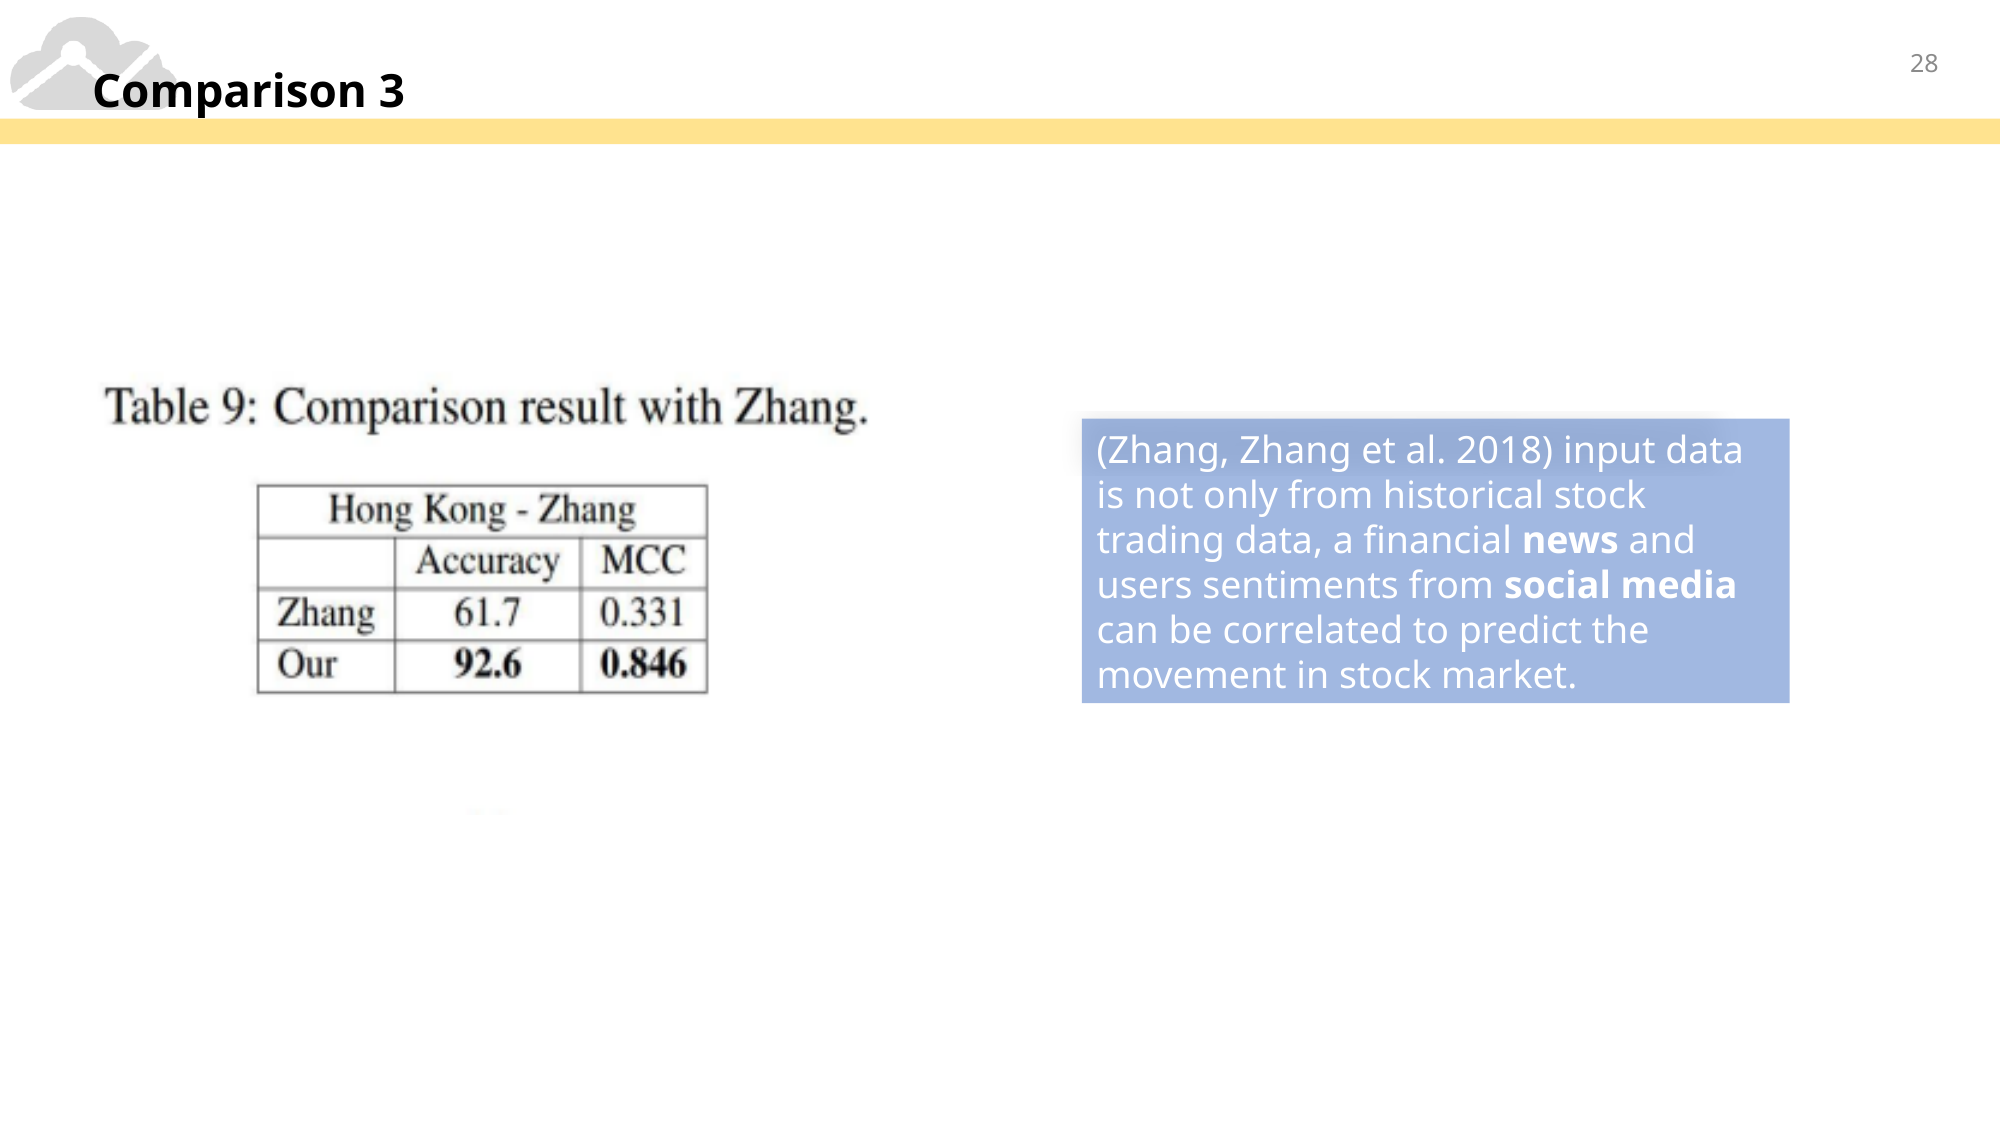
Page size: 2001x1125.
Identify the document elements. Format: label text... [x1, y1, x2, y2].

text_box Comparison 3 [77, 54, 421, 125]
text_box (Zhang, Zhang et al. 2018) input data is not only from historical stock trading data, a financial news and users sentiments from social media can be correlated to predict the movement in stock market. [1081, 418, 1790, 704]
picture [0, 8, 188, 121]
slide_number 28 [1503, 34, 1954, 95]
picture [33, 310, 948, 815]
